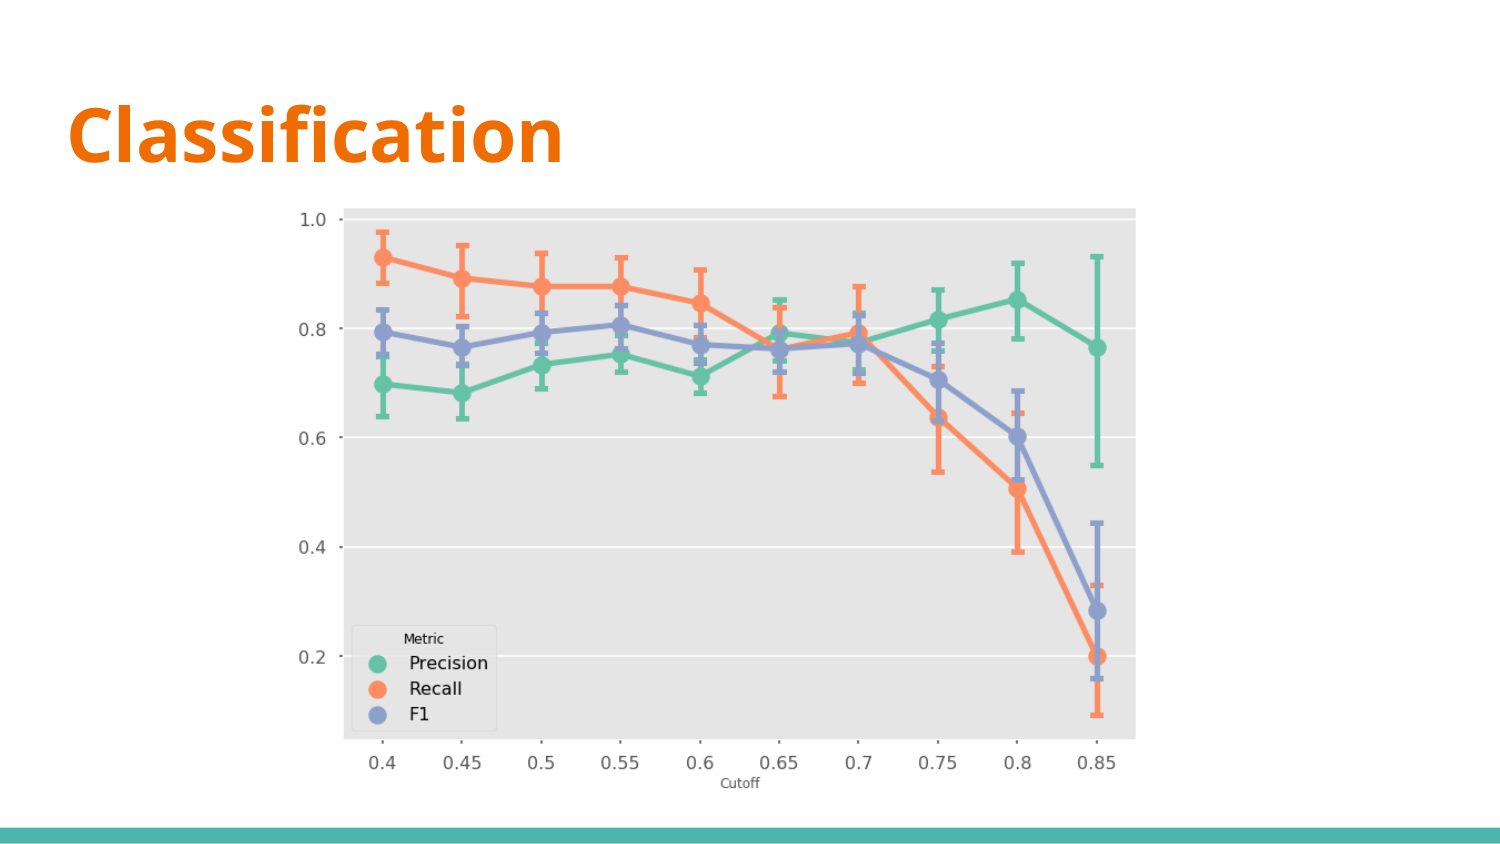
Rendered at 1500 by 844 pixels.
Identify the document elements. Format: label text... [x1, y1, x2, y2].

picture [290, 201, 1141, 790]
title Classification [51, 72, 1449, 189]
